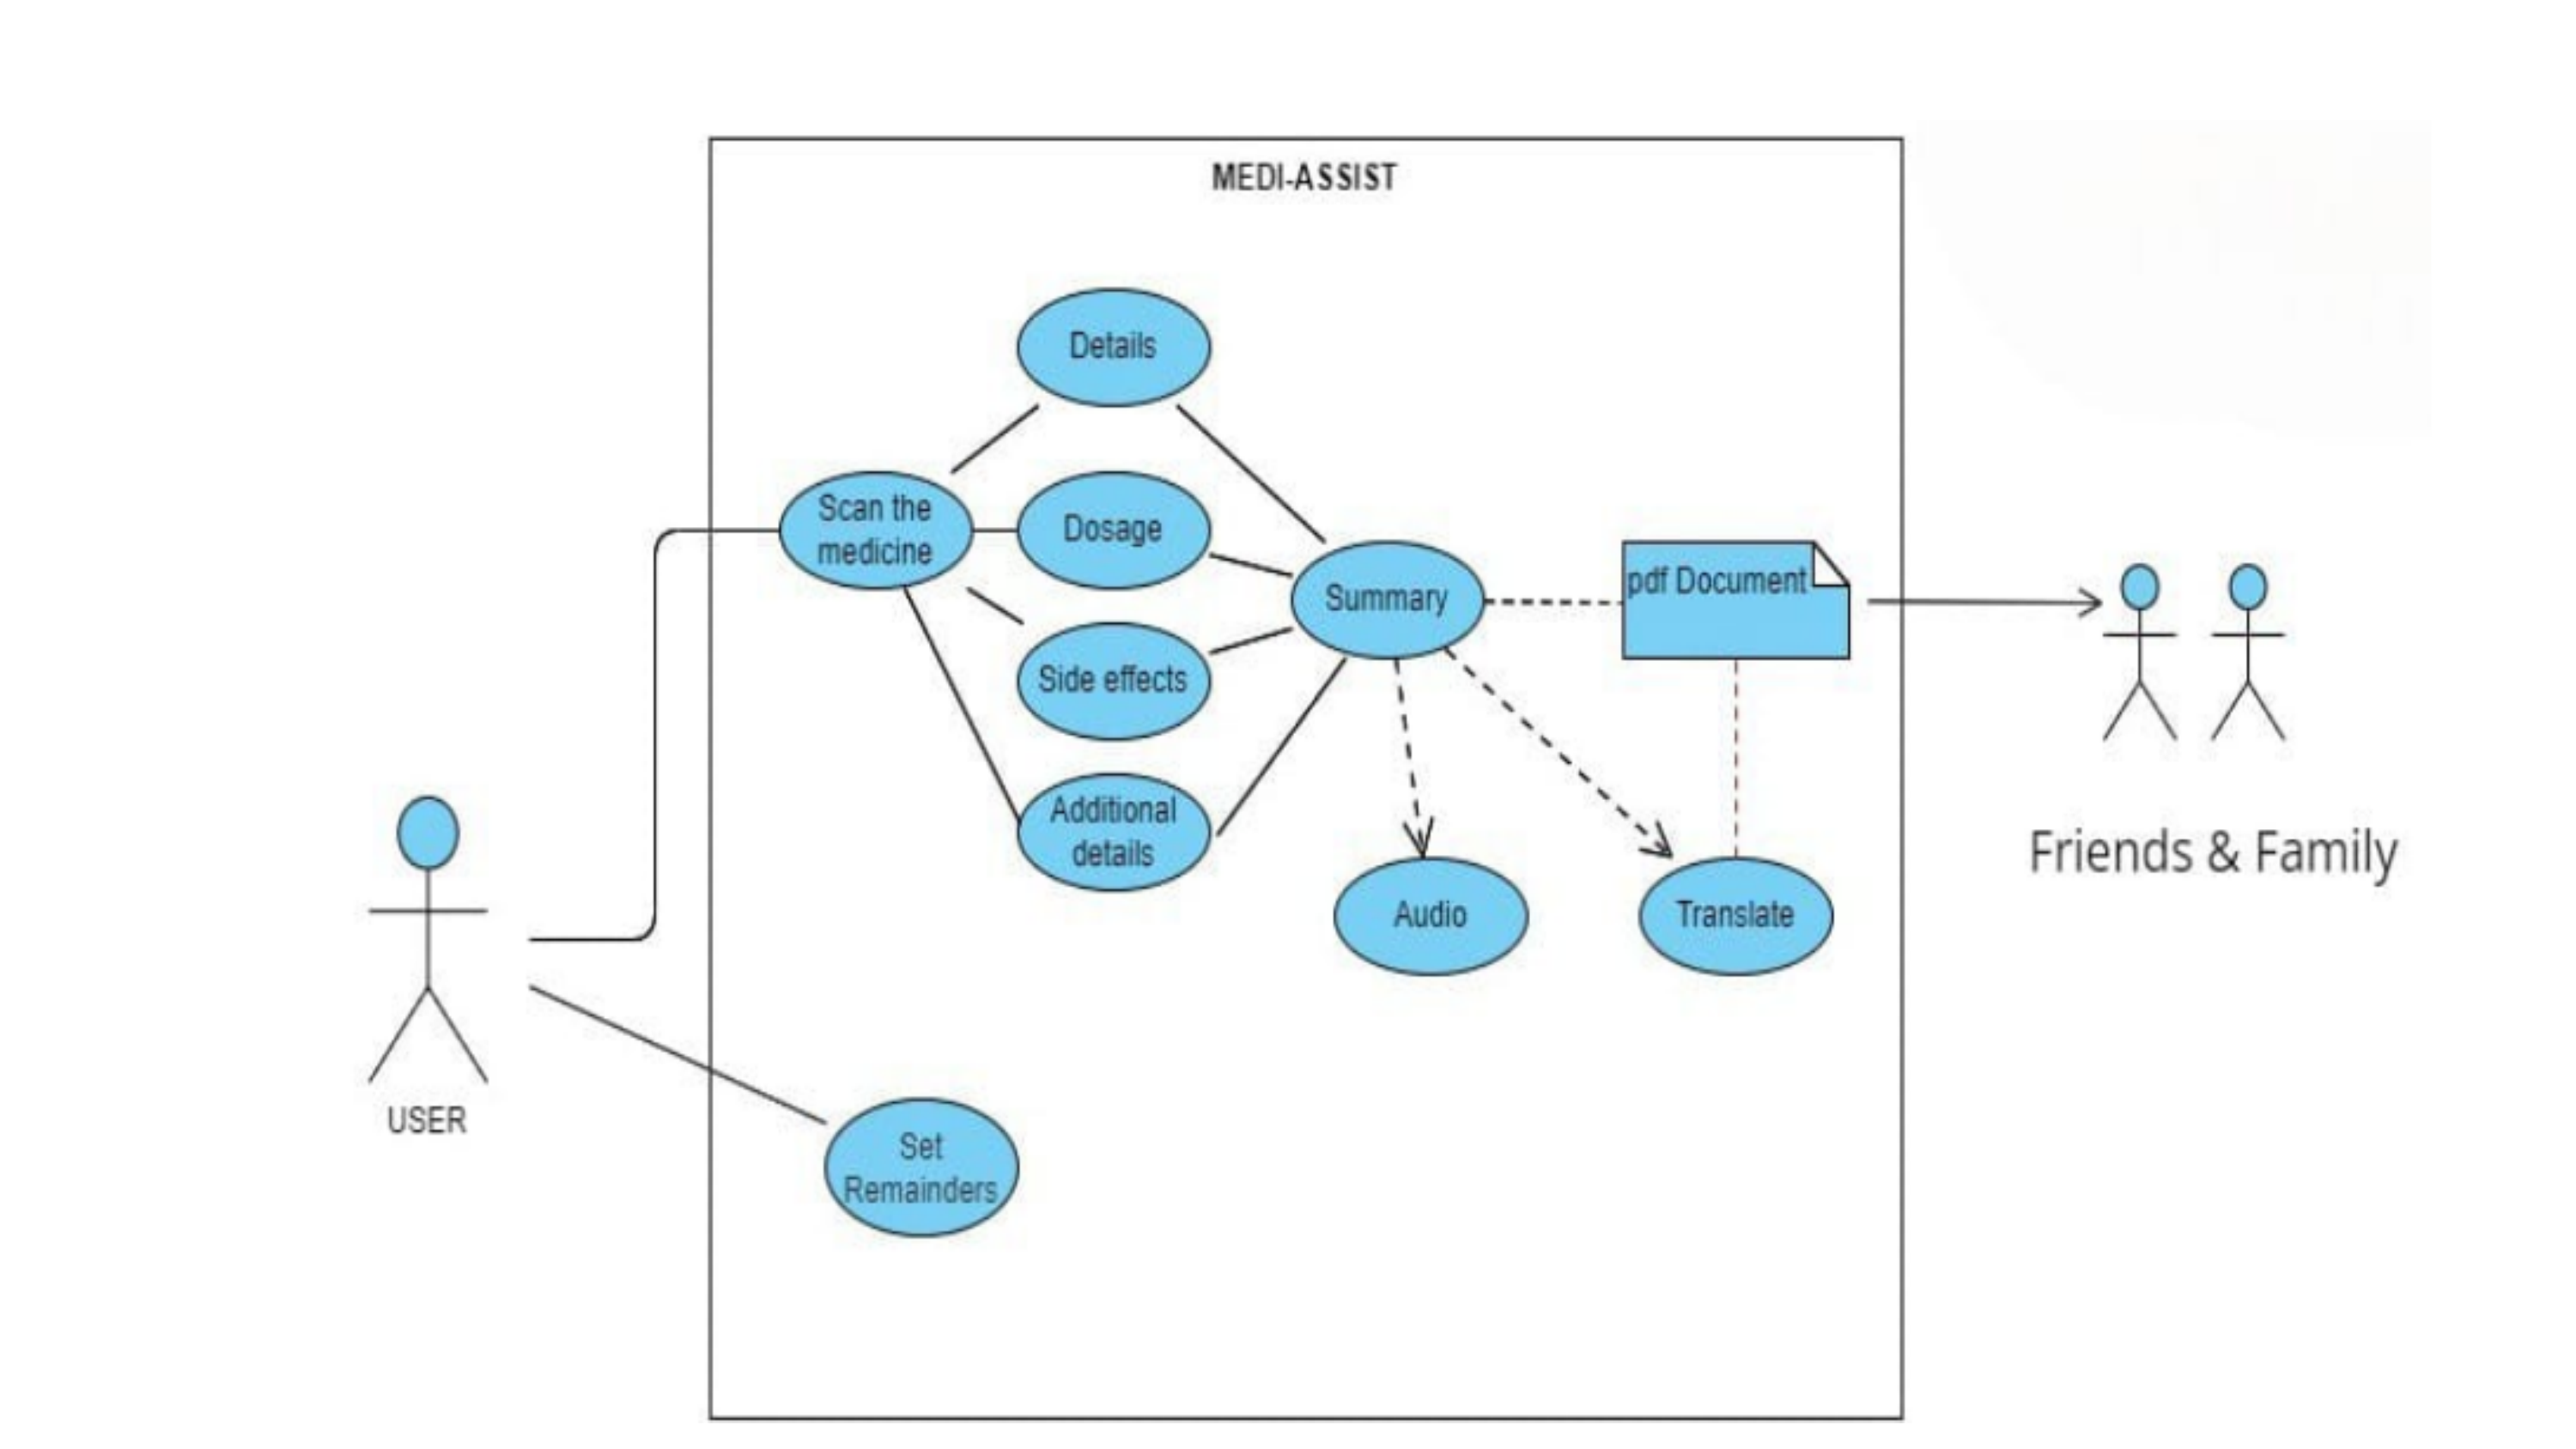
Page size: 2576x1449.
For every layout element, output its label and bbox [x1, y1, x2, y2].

text_box [168, 120, 2432, 1423]
